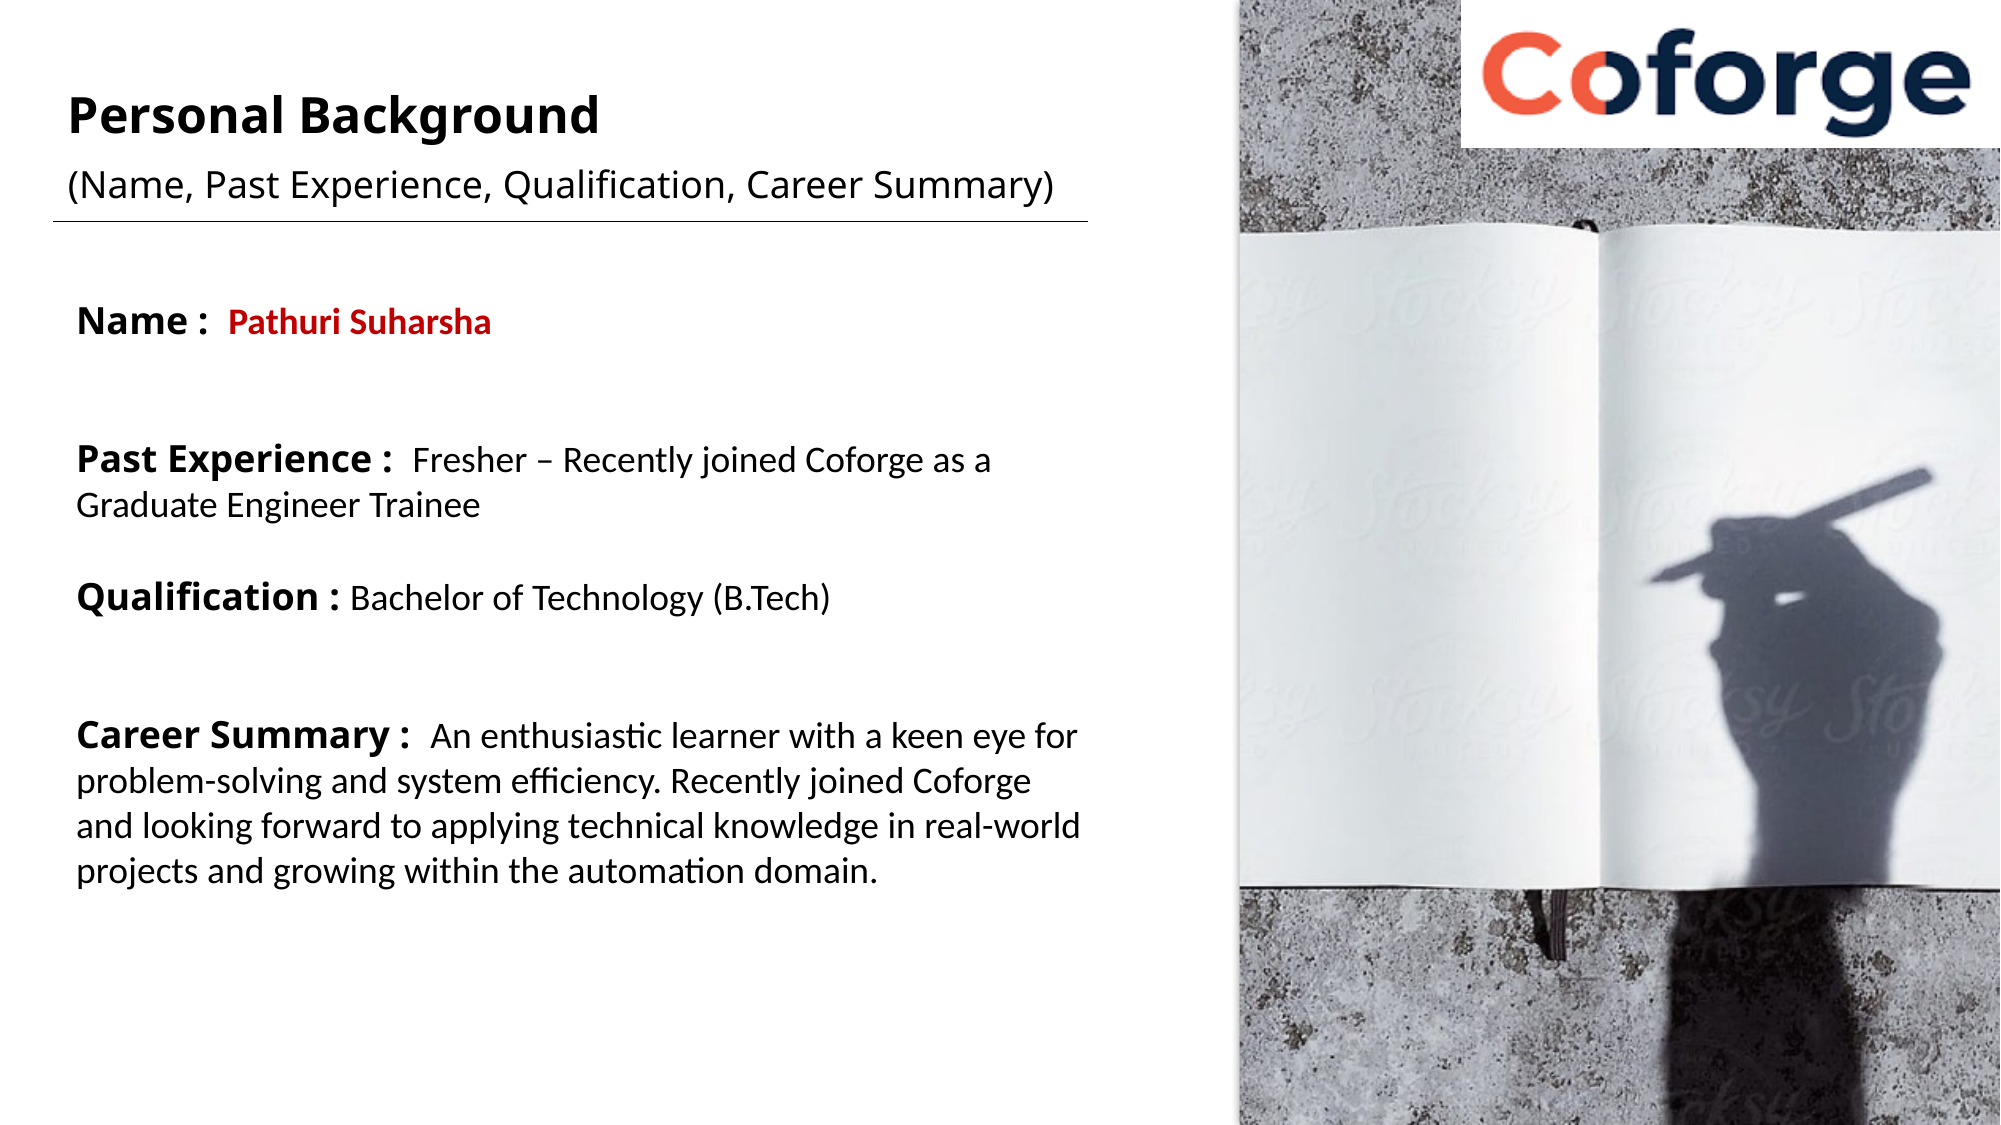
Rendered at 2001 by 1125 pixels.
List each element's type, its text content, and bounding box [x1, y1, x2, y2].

text_box Past Experience : Fresher – Recently joined Coforge as a Graduate Engineer Trainee [61, 427, 1112, 533]
text_box Career Summary : An enthusiastic learner with a keen eye for problem-solving and system efficiency. Recently joined Coforge and looking forward to applying technical knowledge in real-world projects and growing within the automation domain. [61, 703, 1112, 899]
text_box Name : Pathuri Suharsha [61, 289, 663, 350]
picture [1239, 0, 2000, 1125]
text_box (Name, Past Experience, Qualification, Career Summary) [53, 154, 1233, 214]
text_box Personal Background [53, 76, 854, 152]
text_box Qualification : Bachelor of Technology (B.Tech) [61, 565, 1000, 626]
